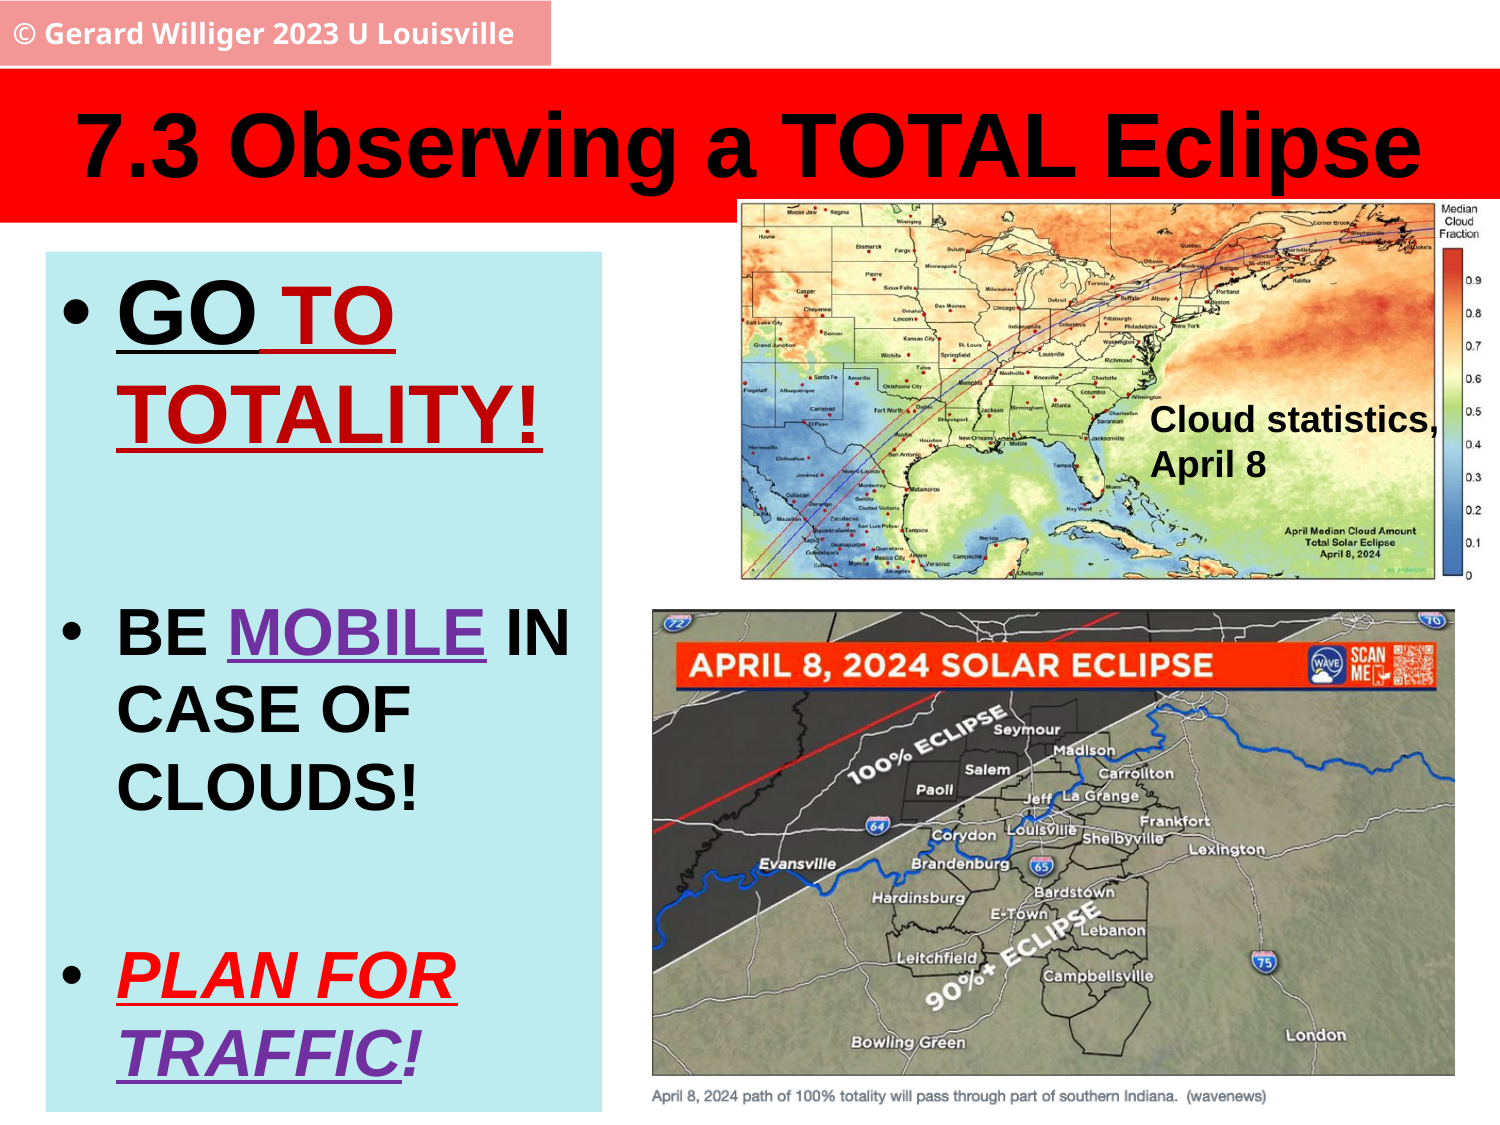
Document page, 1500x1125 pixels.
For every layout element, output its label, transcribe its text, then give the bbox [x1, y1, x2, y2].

title 7.3 Observing a TOTAL Eclipse [0, 68, 1500, 223]
picture [649, 607, 1472, 1113]
list GO TO TOTALITY! BE MOBILE IN CASE OF CLOUDS! PLAN FOR TRAFFIC! [45, 251, 603, 1112]
text_box © Gerard Williger 2023 U Louisville [0, 0, 552, 66]
picture [737, 199, 1500, 584]
